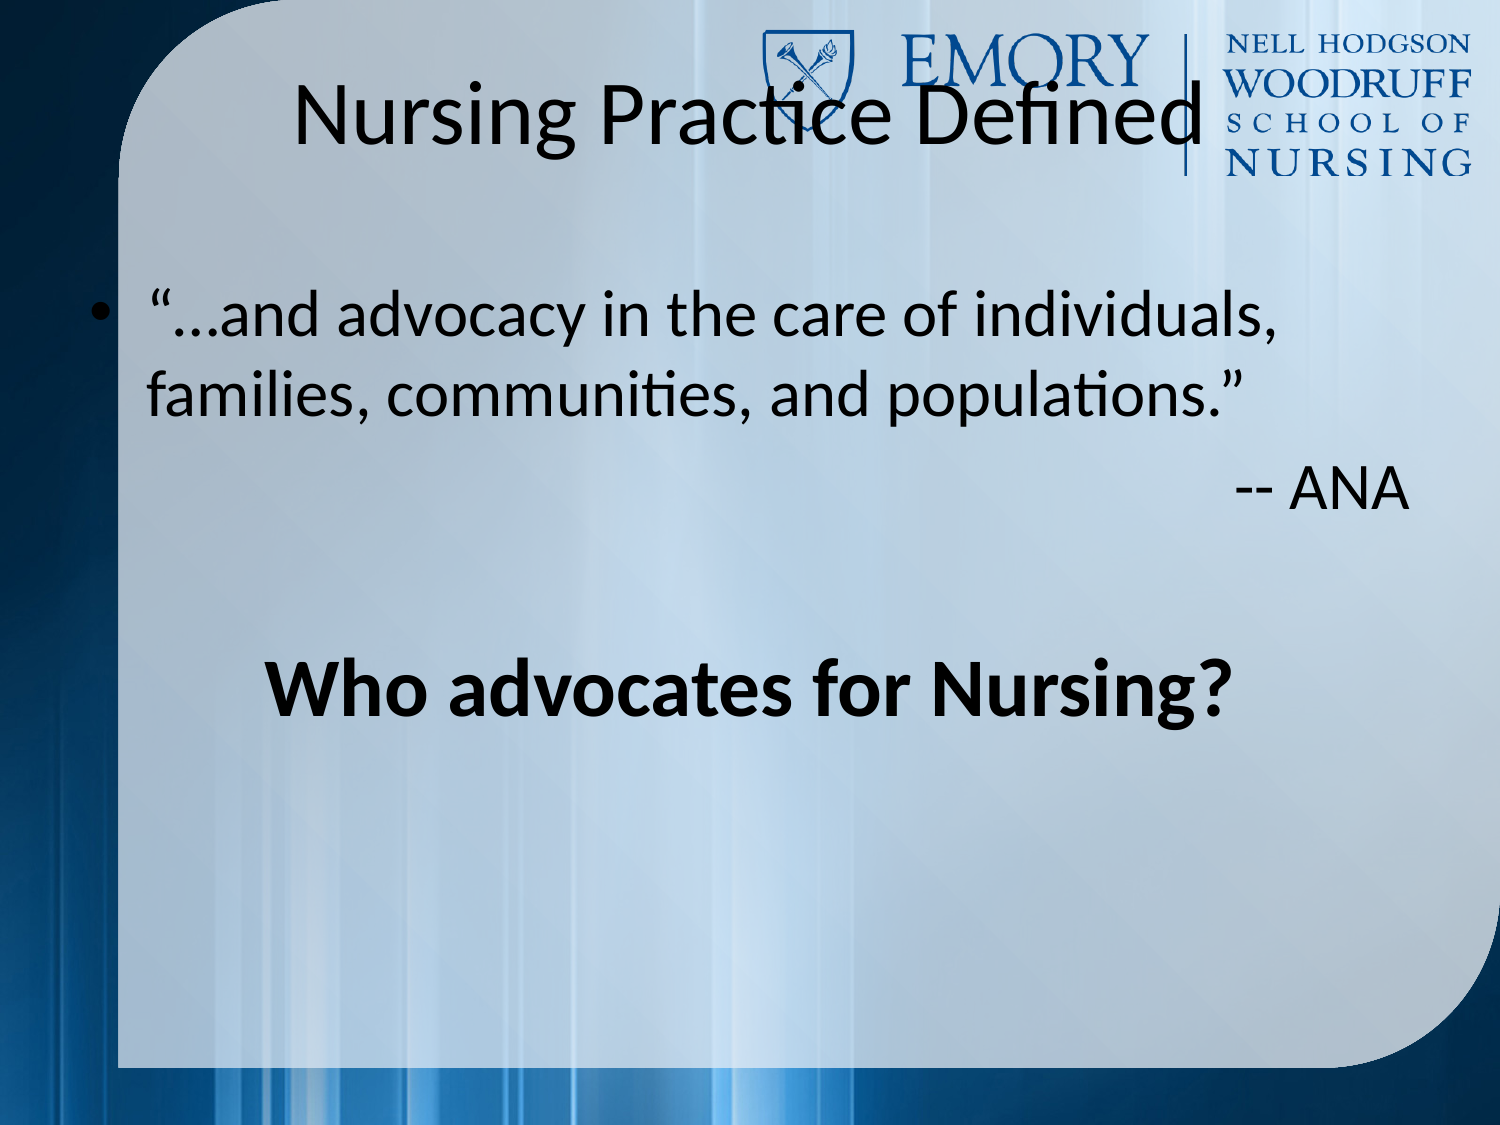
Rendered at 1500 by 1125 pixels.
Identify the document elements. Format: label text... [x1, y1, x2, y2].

list “…and advocacy in the care of individuals, families, communities, and populations.” -- ANA Who advocates for Nursing? [75, 262, 1425, 1005]
picture [0, 0, 1500, 1125]
title Nursing Practice Defined [75, 45, 1425, 233]
